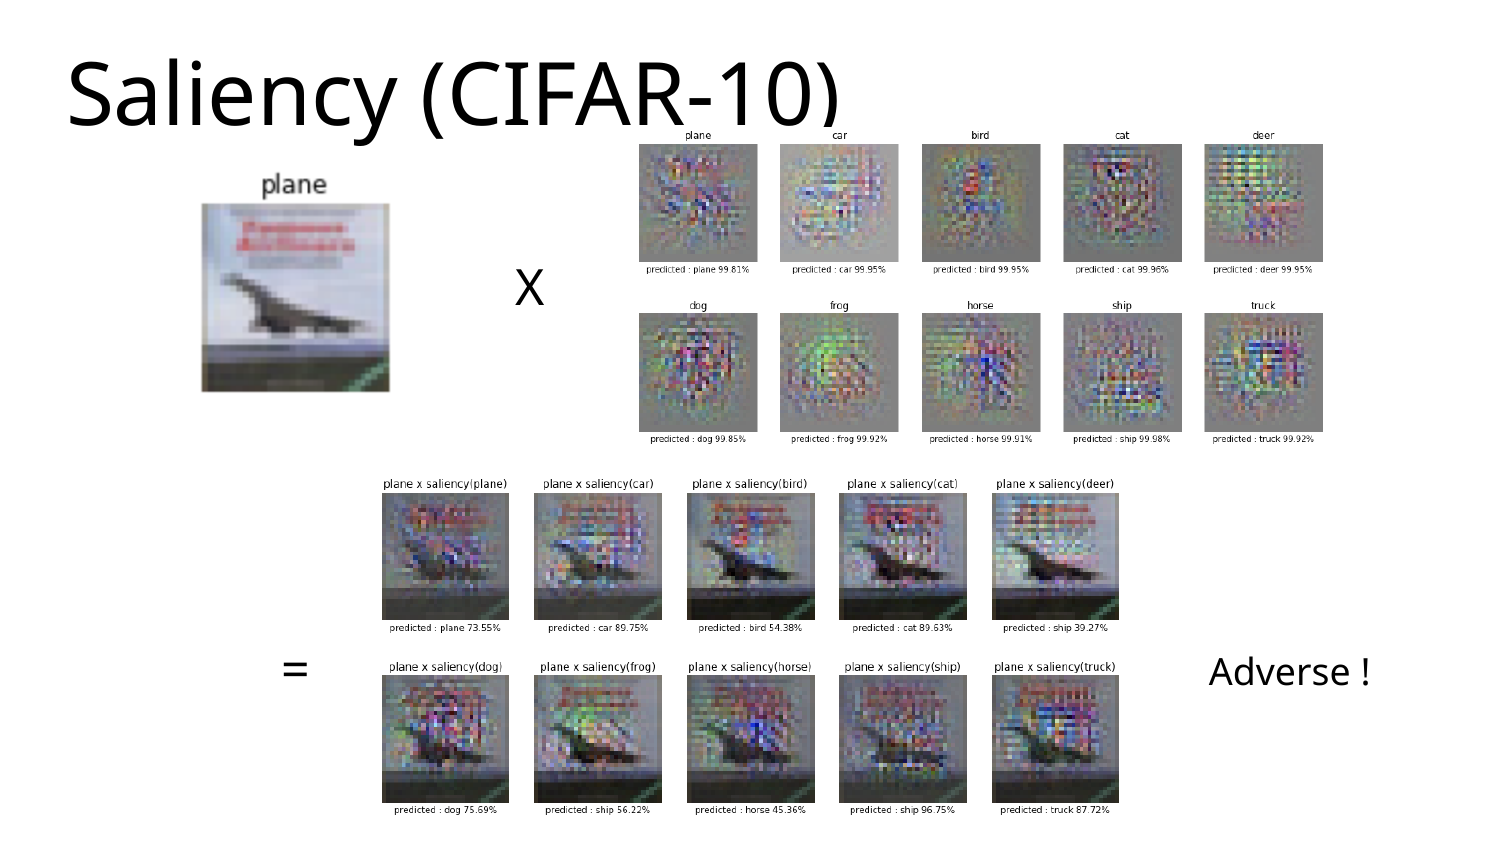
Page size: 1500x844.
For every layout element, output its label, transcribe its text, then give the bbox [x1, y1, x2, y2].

text_box X [500, 240, 613, 336]
text_box = [239, 622, 352, 718]
title Saliency (CIFAR-10) [51, 21, 1449, 158]
text_box Adverse ! [1181, 632, 1398, 708]
picture [376, 473, 1125, 819]
picture [176, 159, 415, 417]
picture [632, 127, 1329, 449]
